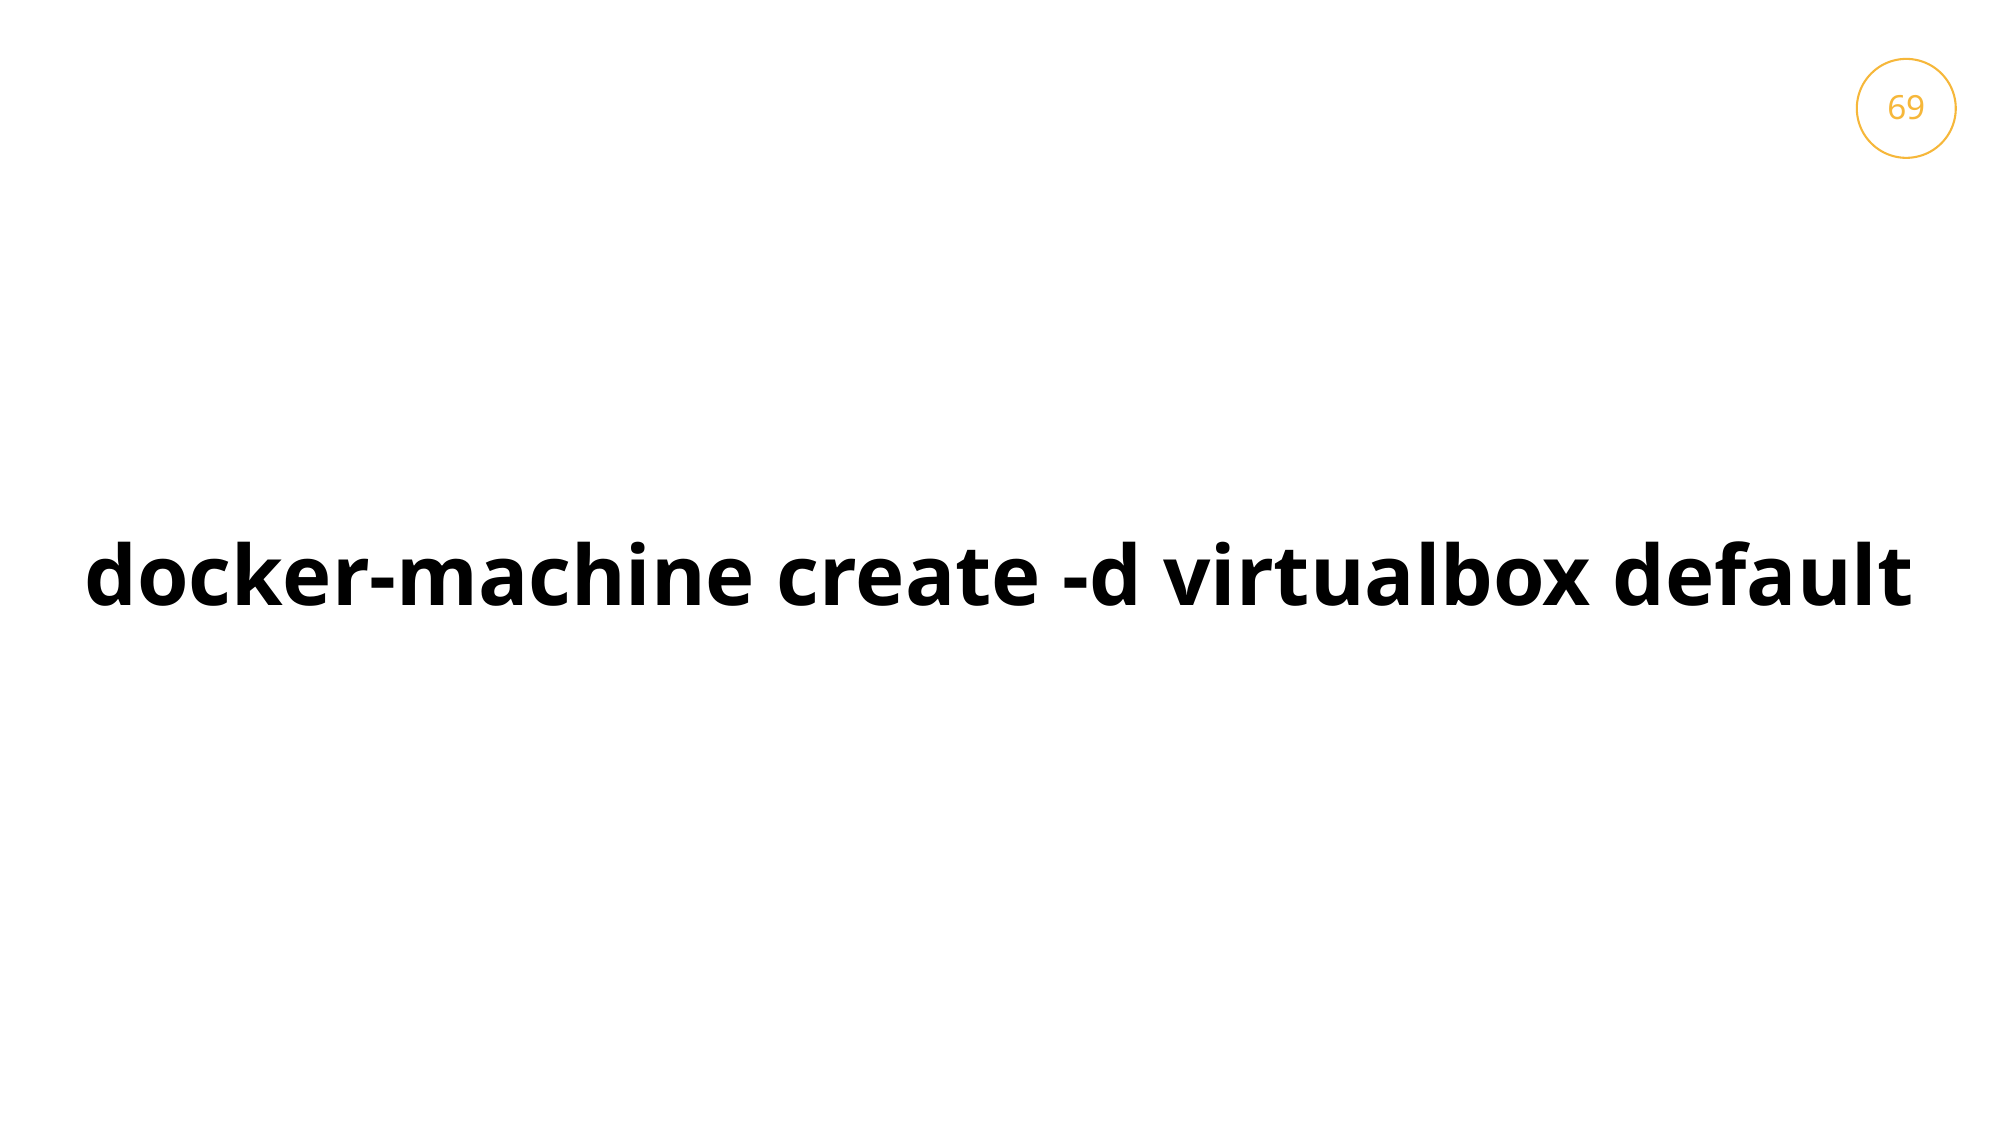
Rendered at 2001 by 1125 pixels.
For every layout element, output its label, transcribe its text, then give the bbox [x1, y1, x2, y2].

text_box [1856, 58, 1956, 158]
text_box docker-machine create -d virtualbox default [69, 515, 1930, 630]
